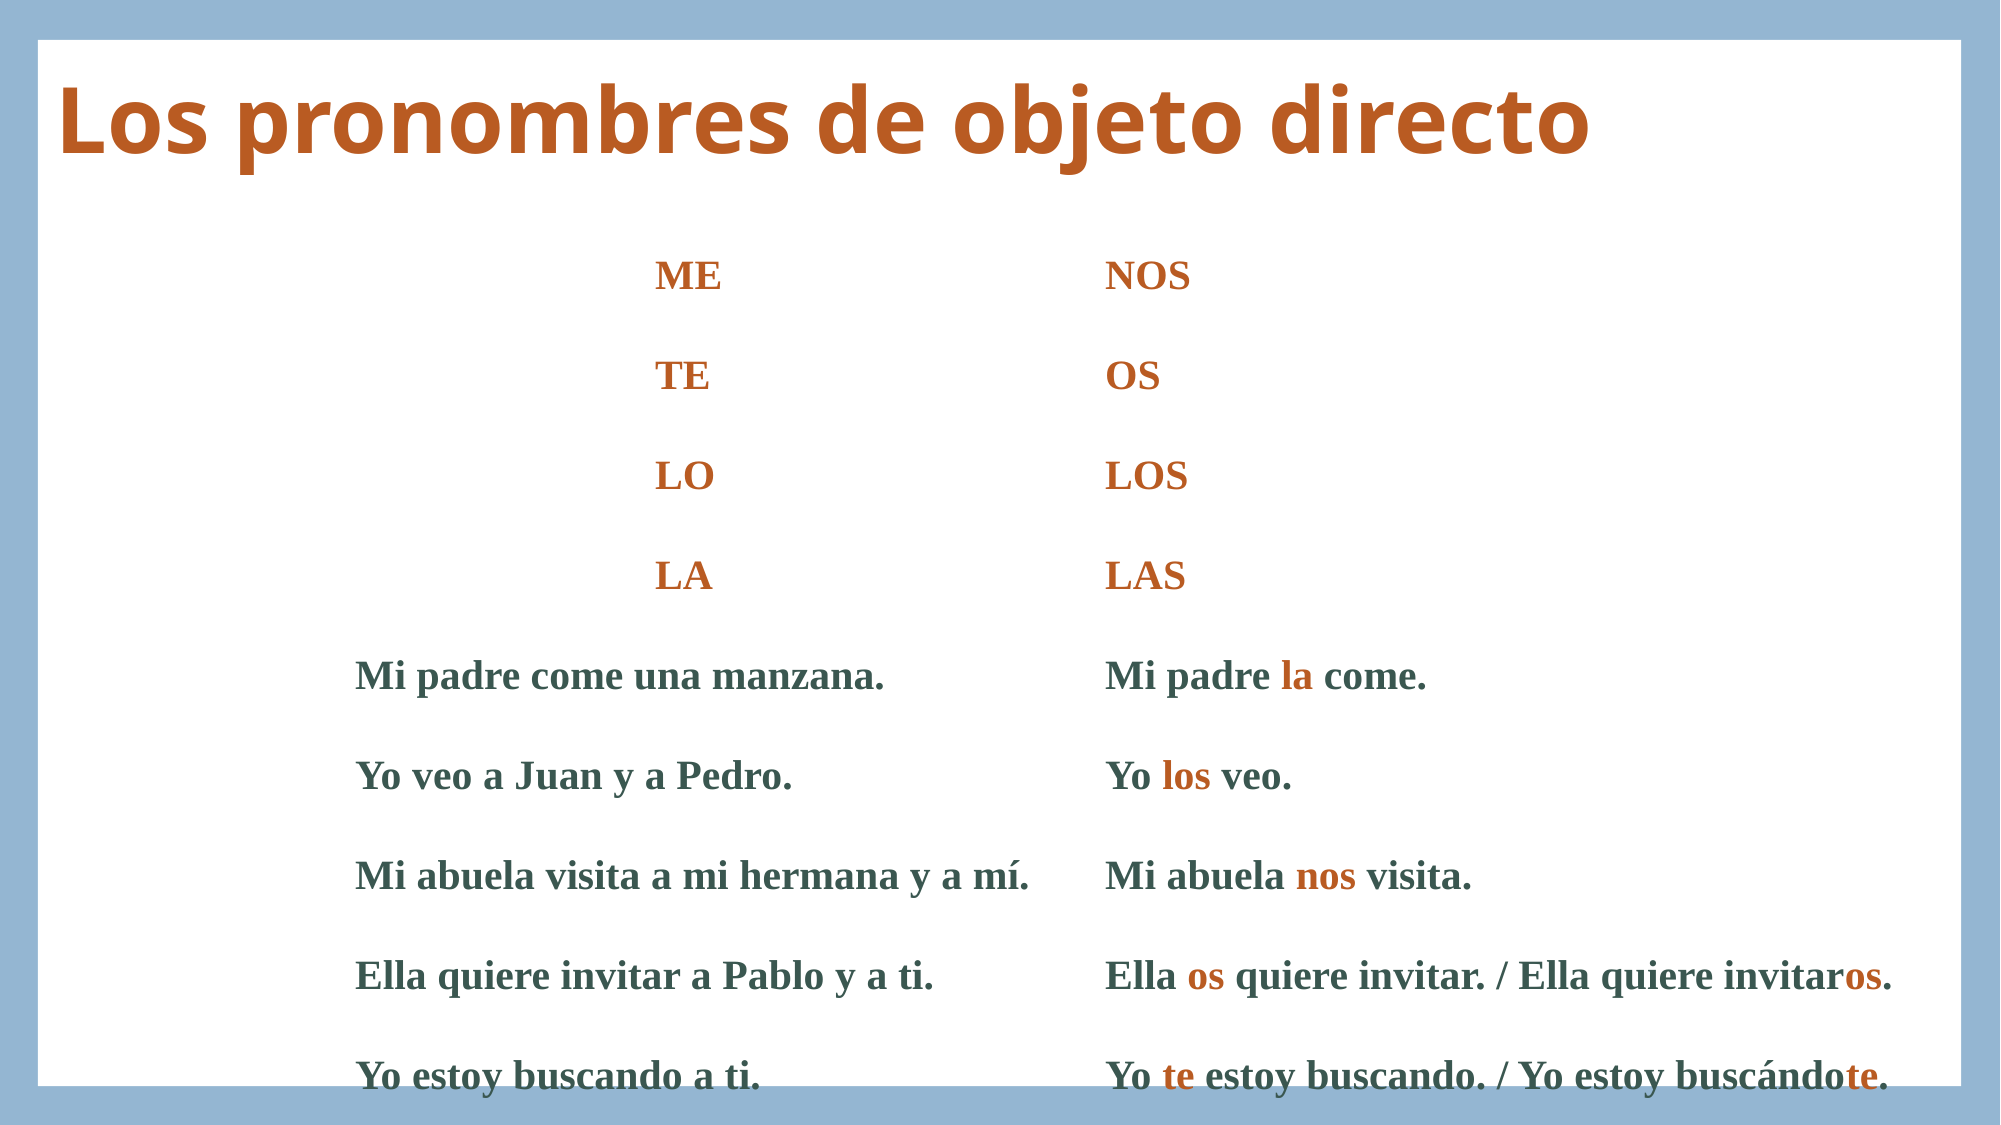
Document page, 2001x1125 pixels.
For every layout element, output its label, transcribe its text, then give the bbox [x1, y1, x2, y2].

title Los pronombres de objeto directo [40, 56, 1956, 190]
text_box ME NOS TE OS LO LOS LA LAS Mi padre come una manzana. Mi padre la come. Yo veo a Juan y a Pedro. Yo los veo. Mi abuela visita a mi hermana y a mí. Mi abuela nos visita. Ella quiere invitar a Pablo y a ti. Ella os quiere invitar. / Ella quiere invitaros. Yo estoy buscando a ti. Yo te estoy buscando. / Yo estoy buscándote. [40, 190, 1956, 1125]
